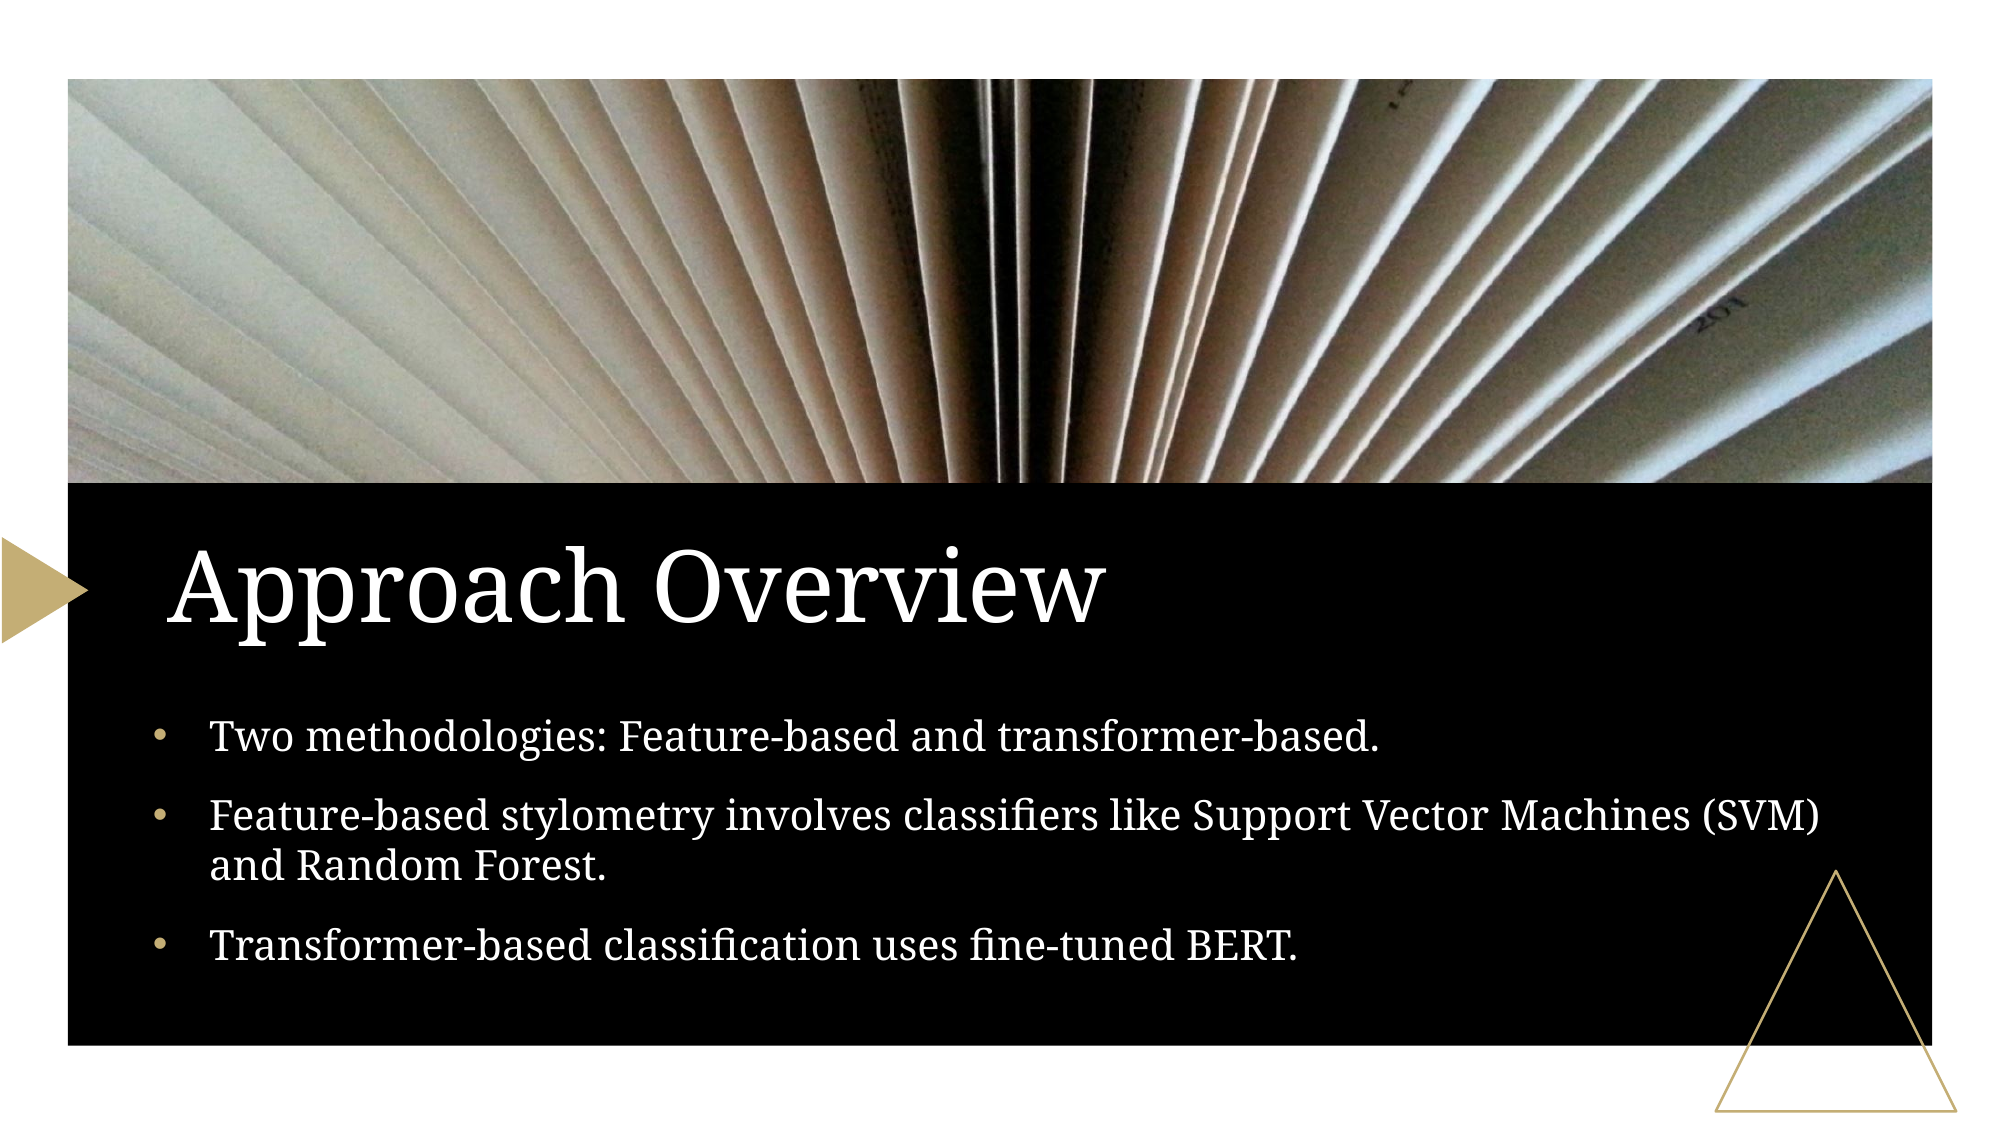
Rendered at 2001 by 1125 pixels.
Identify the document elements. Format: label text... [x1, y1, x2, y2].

title Approach Overview [152, 515, 1868, 665]
list Two methodologies: Feature-based and transformer-based. Feature-based stylometry involves classifiers like Support Vector Machines (SVM) and Random Forest. Transformer-based classification uses fine-tuned BERT. [152, 702, 1868, 996]
picture [67, 78, 1933, 484]
